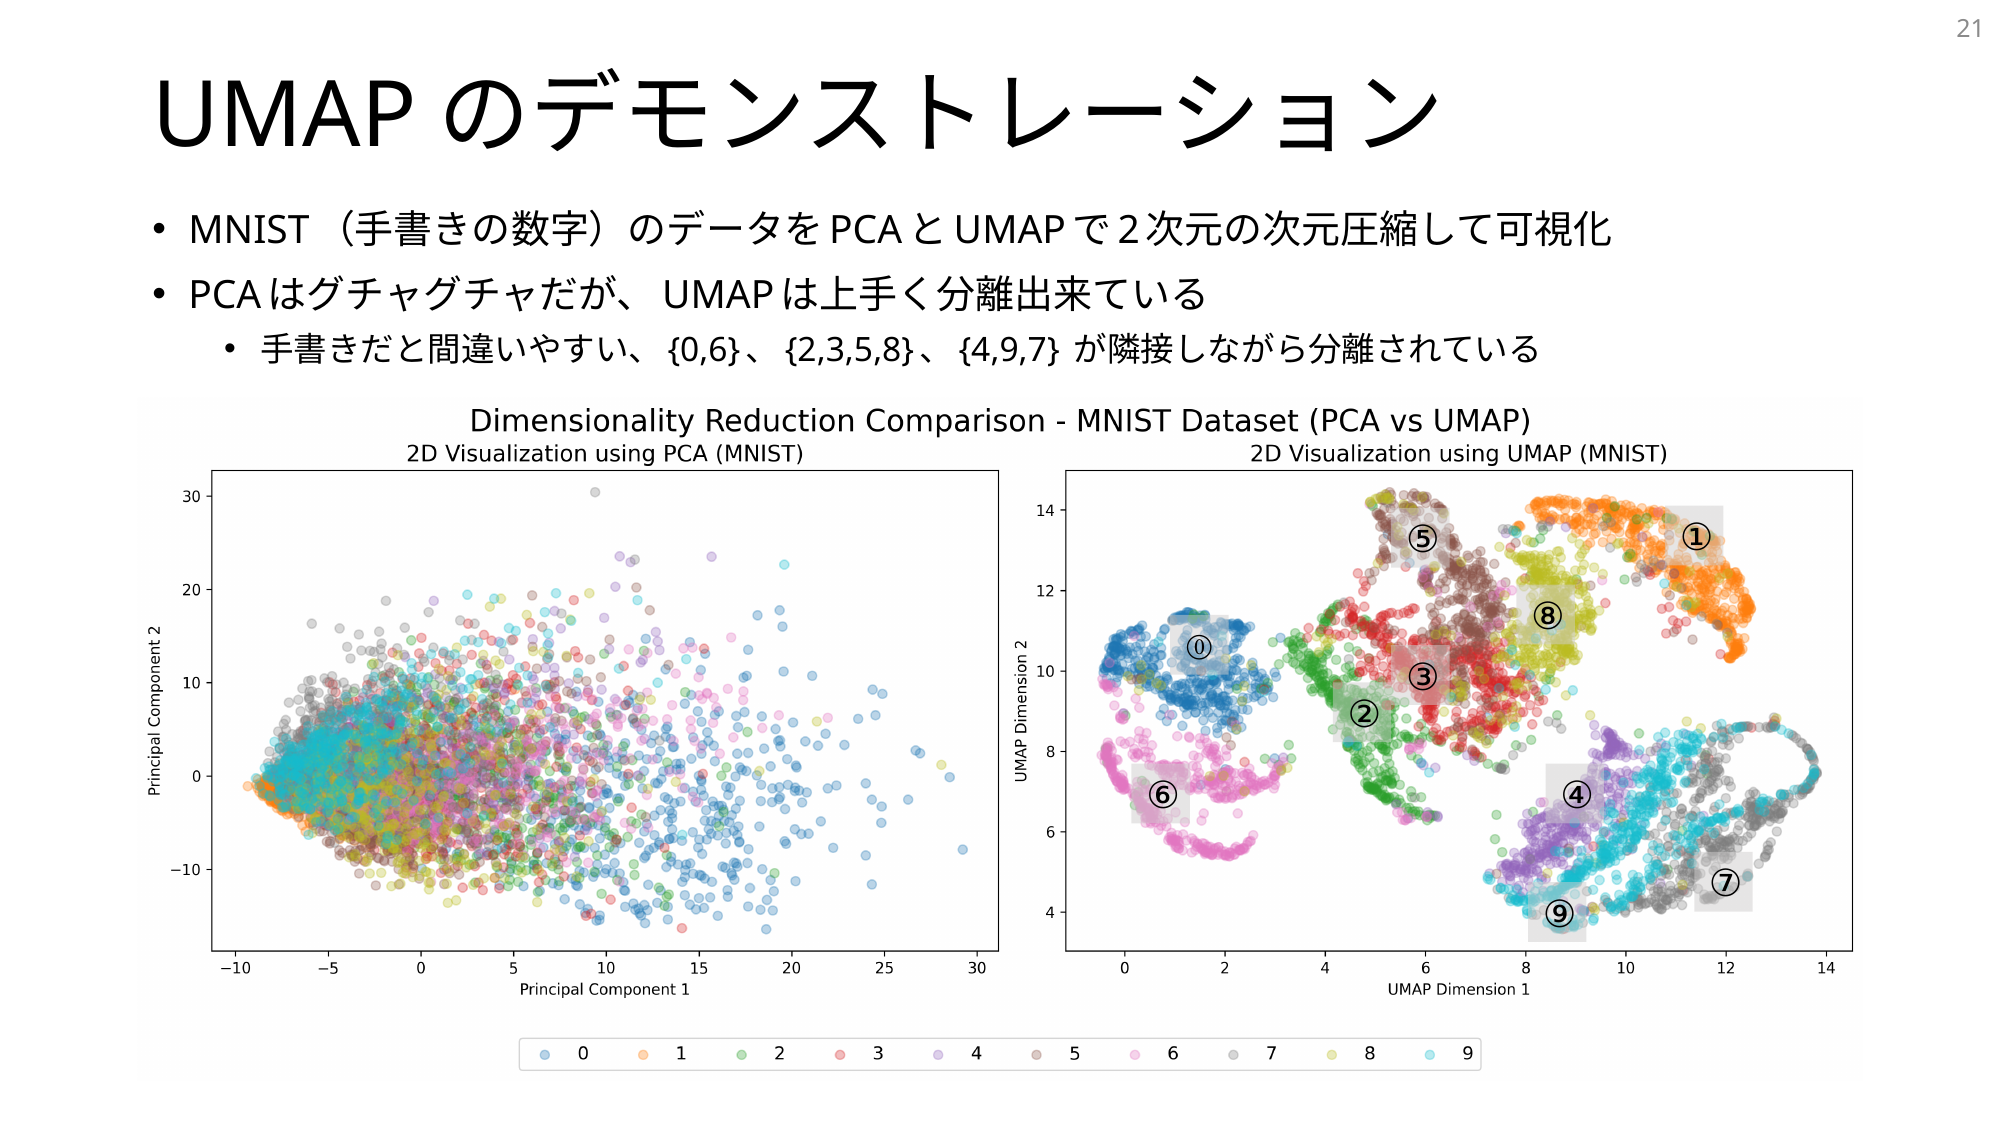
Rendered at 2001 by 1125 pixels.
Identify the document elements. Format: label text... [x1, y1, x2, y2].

list MNIST（手書きの数字）のデータをPCAとUMAPで2次元の次元圧縮して可視化 PCAはグチャグチャだが、UMAPは上手く分離出来ている 手書きだと間違いやすい、{0,6}、{2,3,5,8}、{4,9,7} が隣接しながら分離されている [137, 192, 1863, 380]
picture [137, 397, 1863, 1081]
slide_number 21 [1550, 0, 2000, 60]
title UMAPのデモンストレーション [137, 59, 1863, 175]
